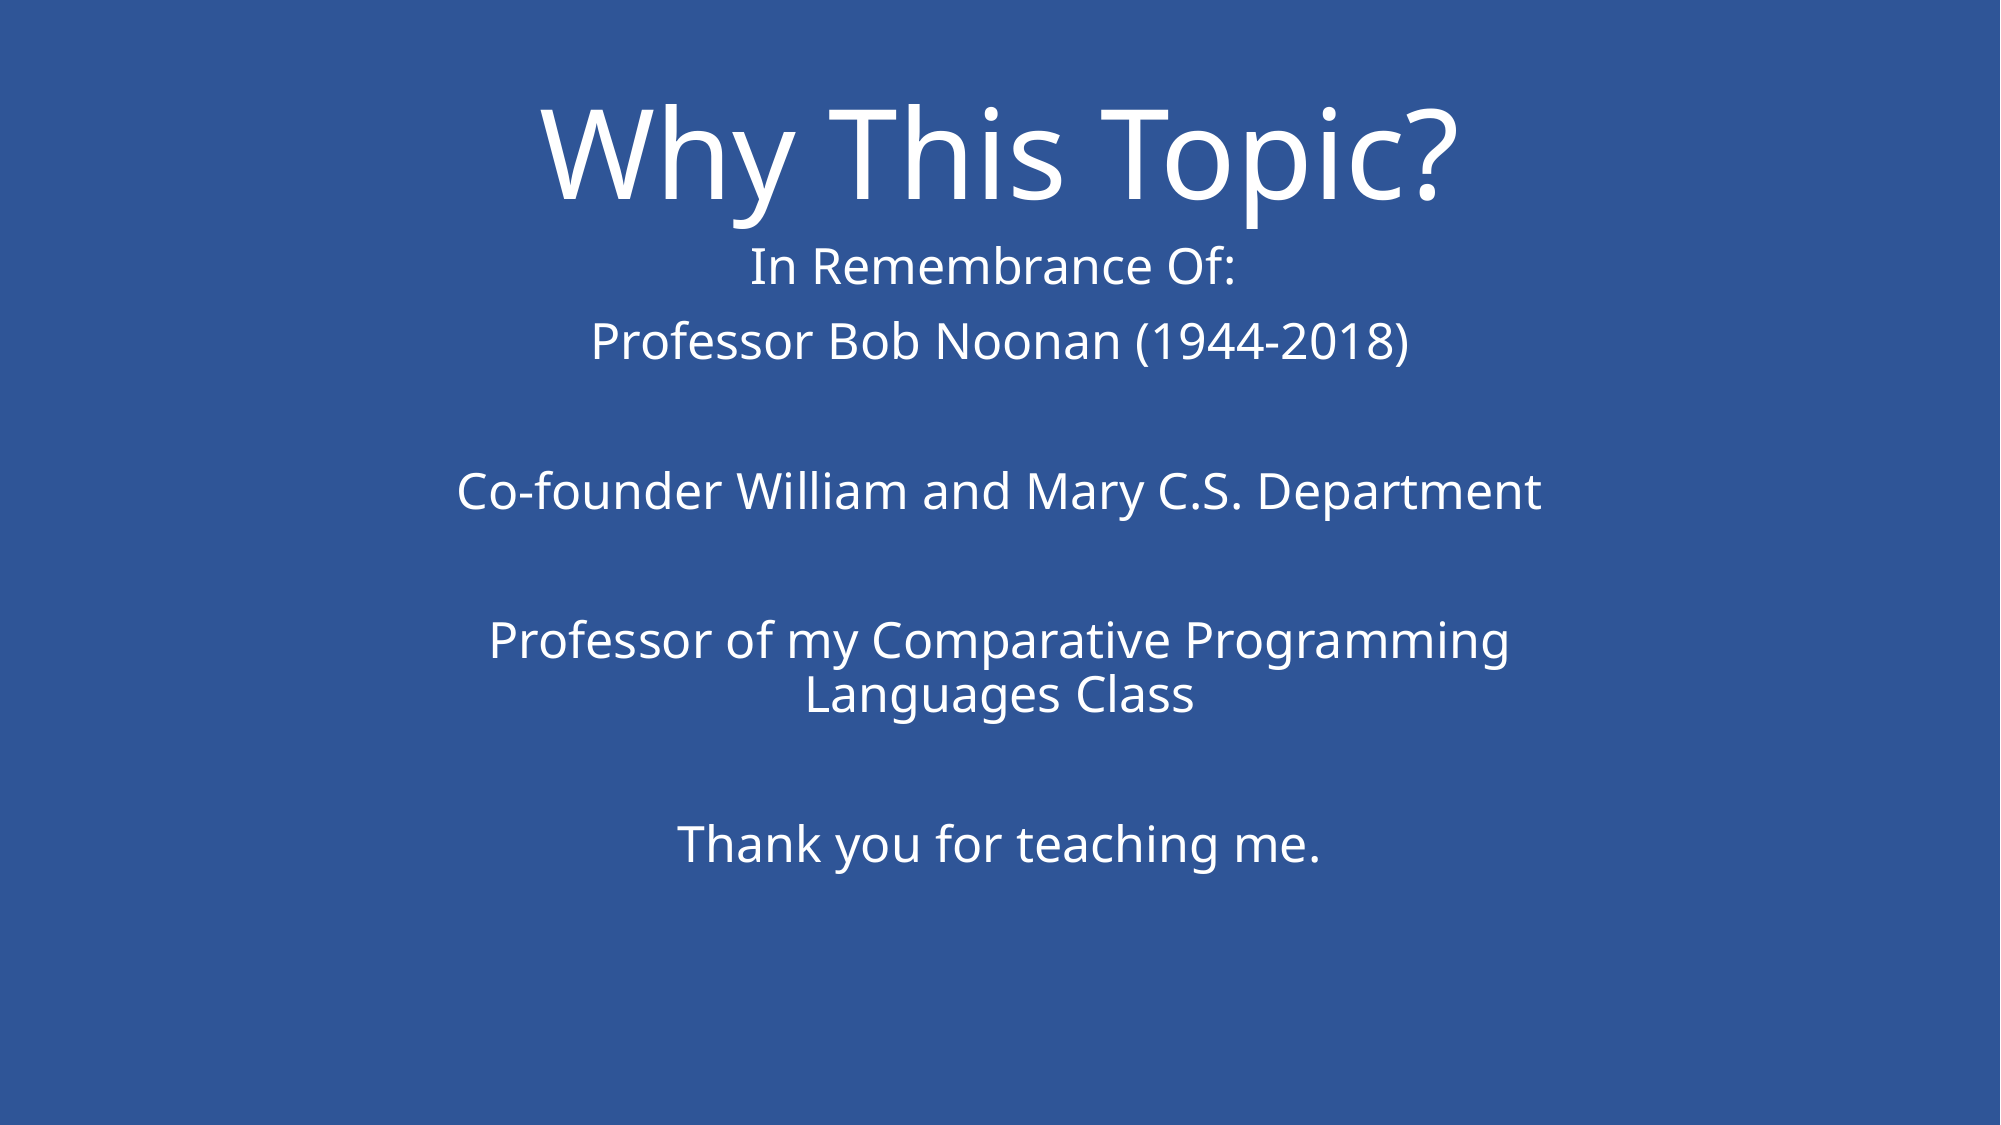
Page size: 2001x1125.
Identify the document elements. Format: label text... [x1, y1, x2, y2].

subtitle In Remembrance Of: Professor Bob Noonan (1944-2018) Co-founder William and Mary C.S. Department Professor of my Comparative Programming Languages Class Thank you for teaching me. [412, 233, 1588, 1035]
title Why This Topic? [249, 72, 1750, 234]
